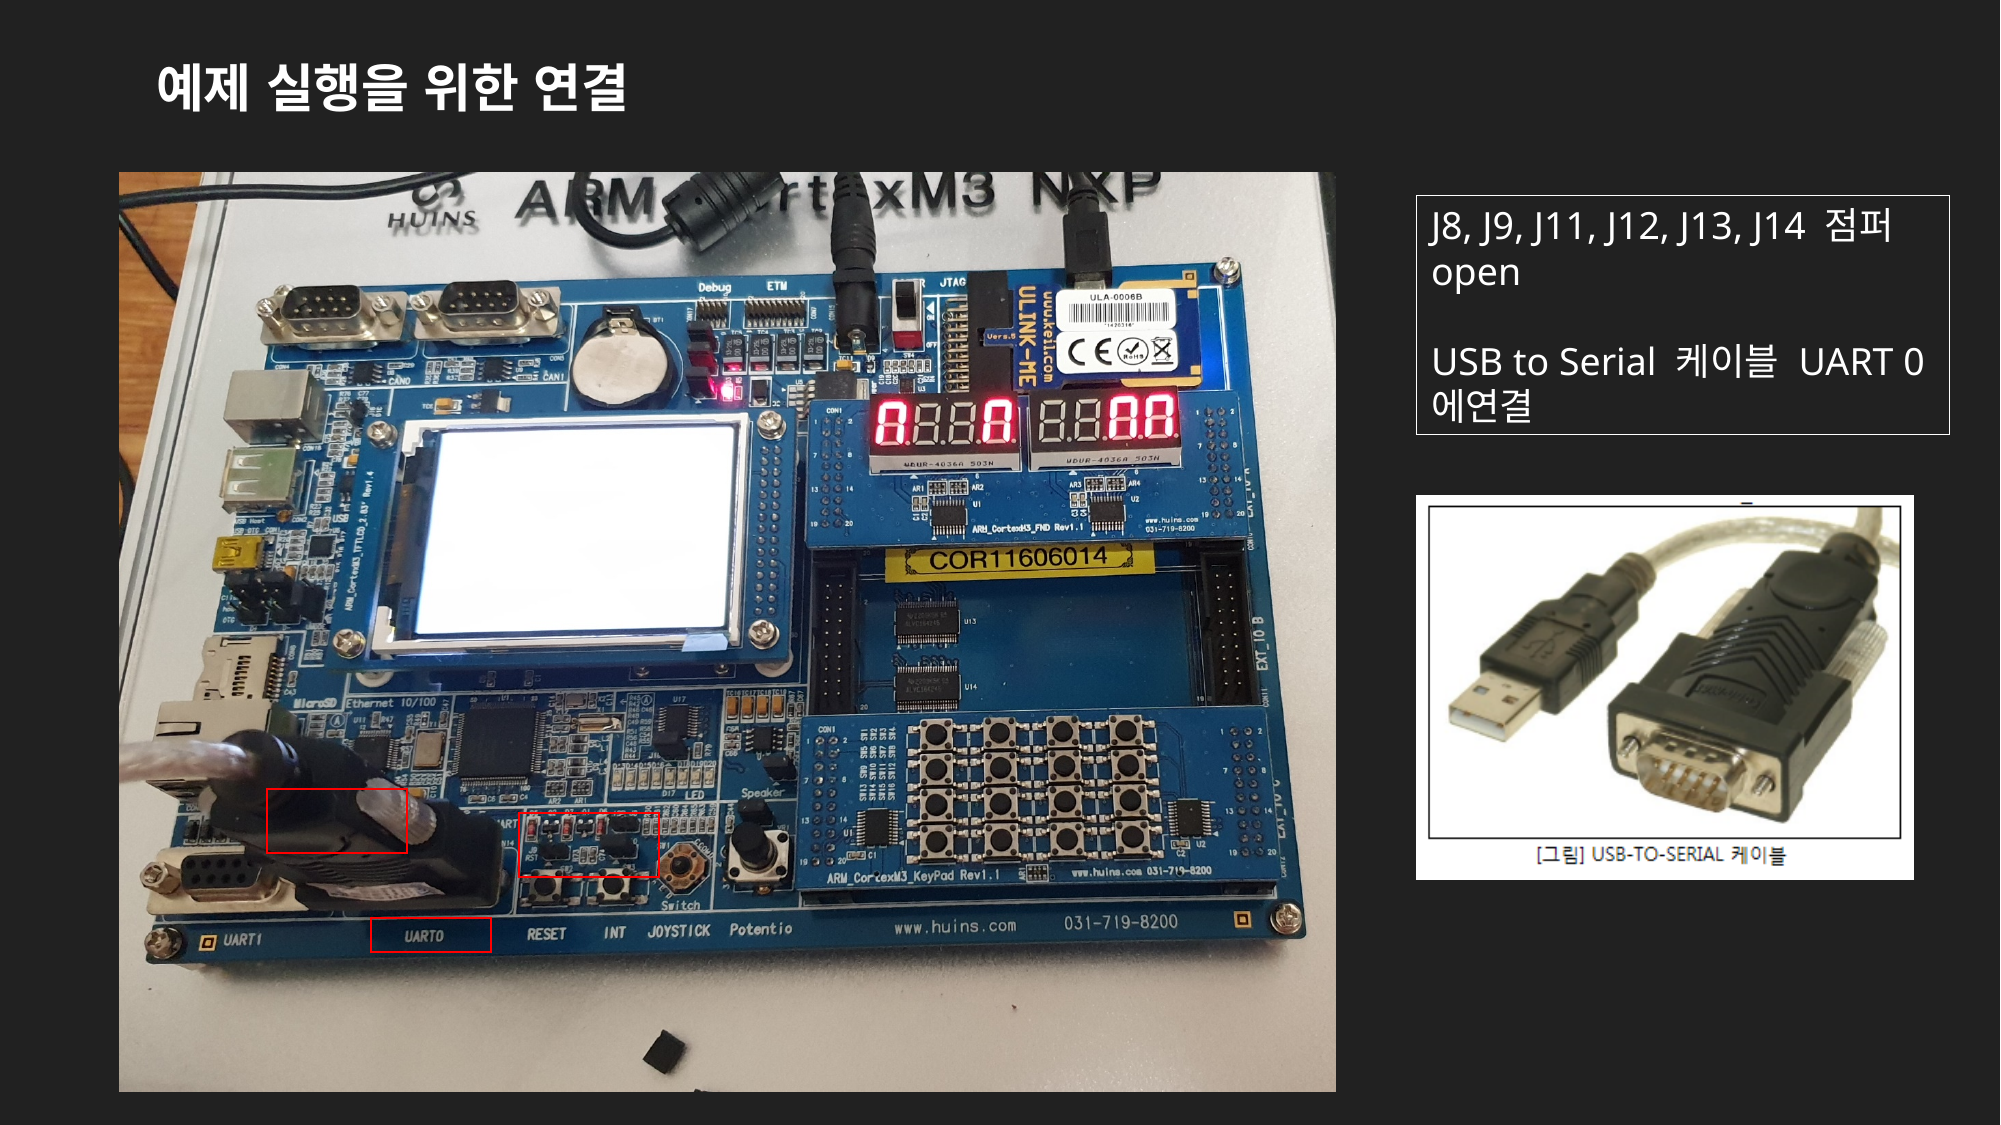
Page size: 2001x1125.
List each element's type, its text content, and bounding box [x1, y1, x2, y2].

text_box J8, J9, J11, J12, J13, J14 점퍼 open USB to Serial 케이블 UART 0 에연결 [1416, 195, 1950, 435]
picture [119, 172, 1336, 1093]
picture [1416, 495, 1914, 880]
text_box 예제 실행을 위한 연결 [141, 16, 934, 125]
